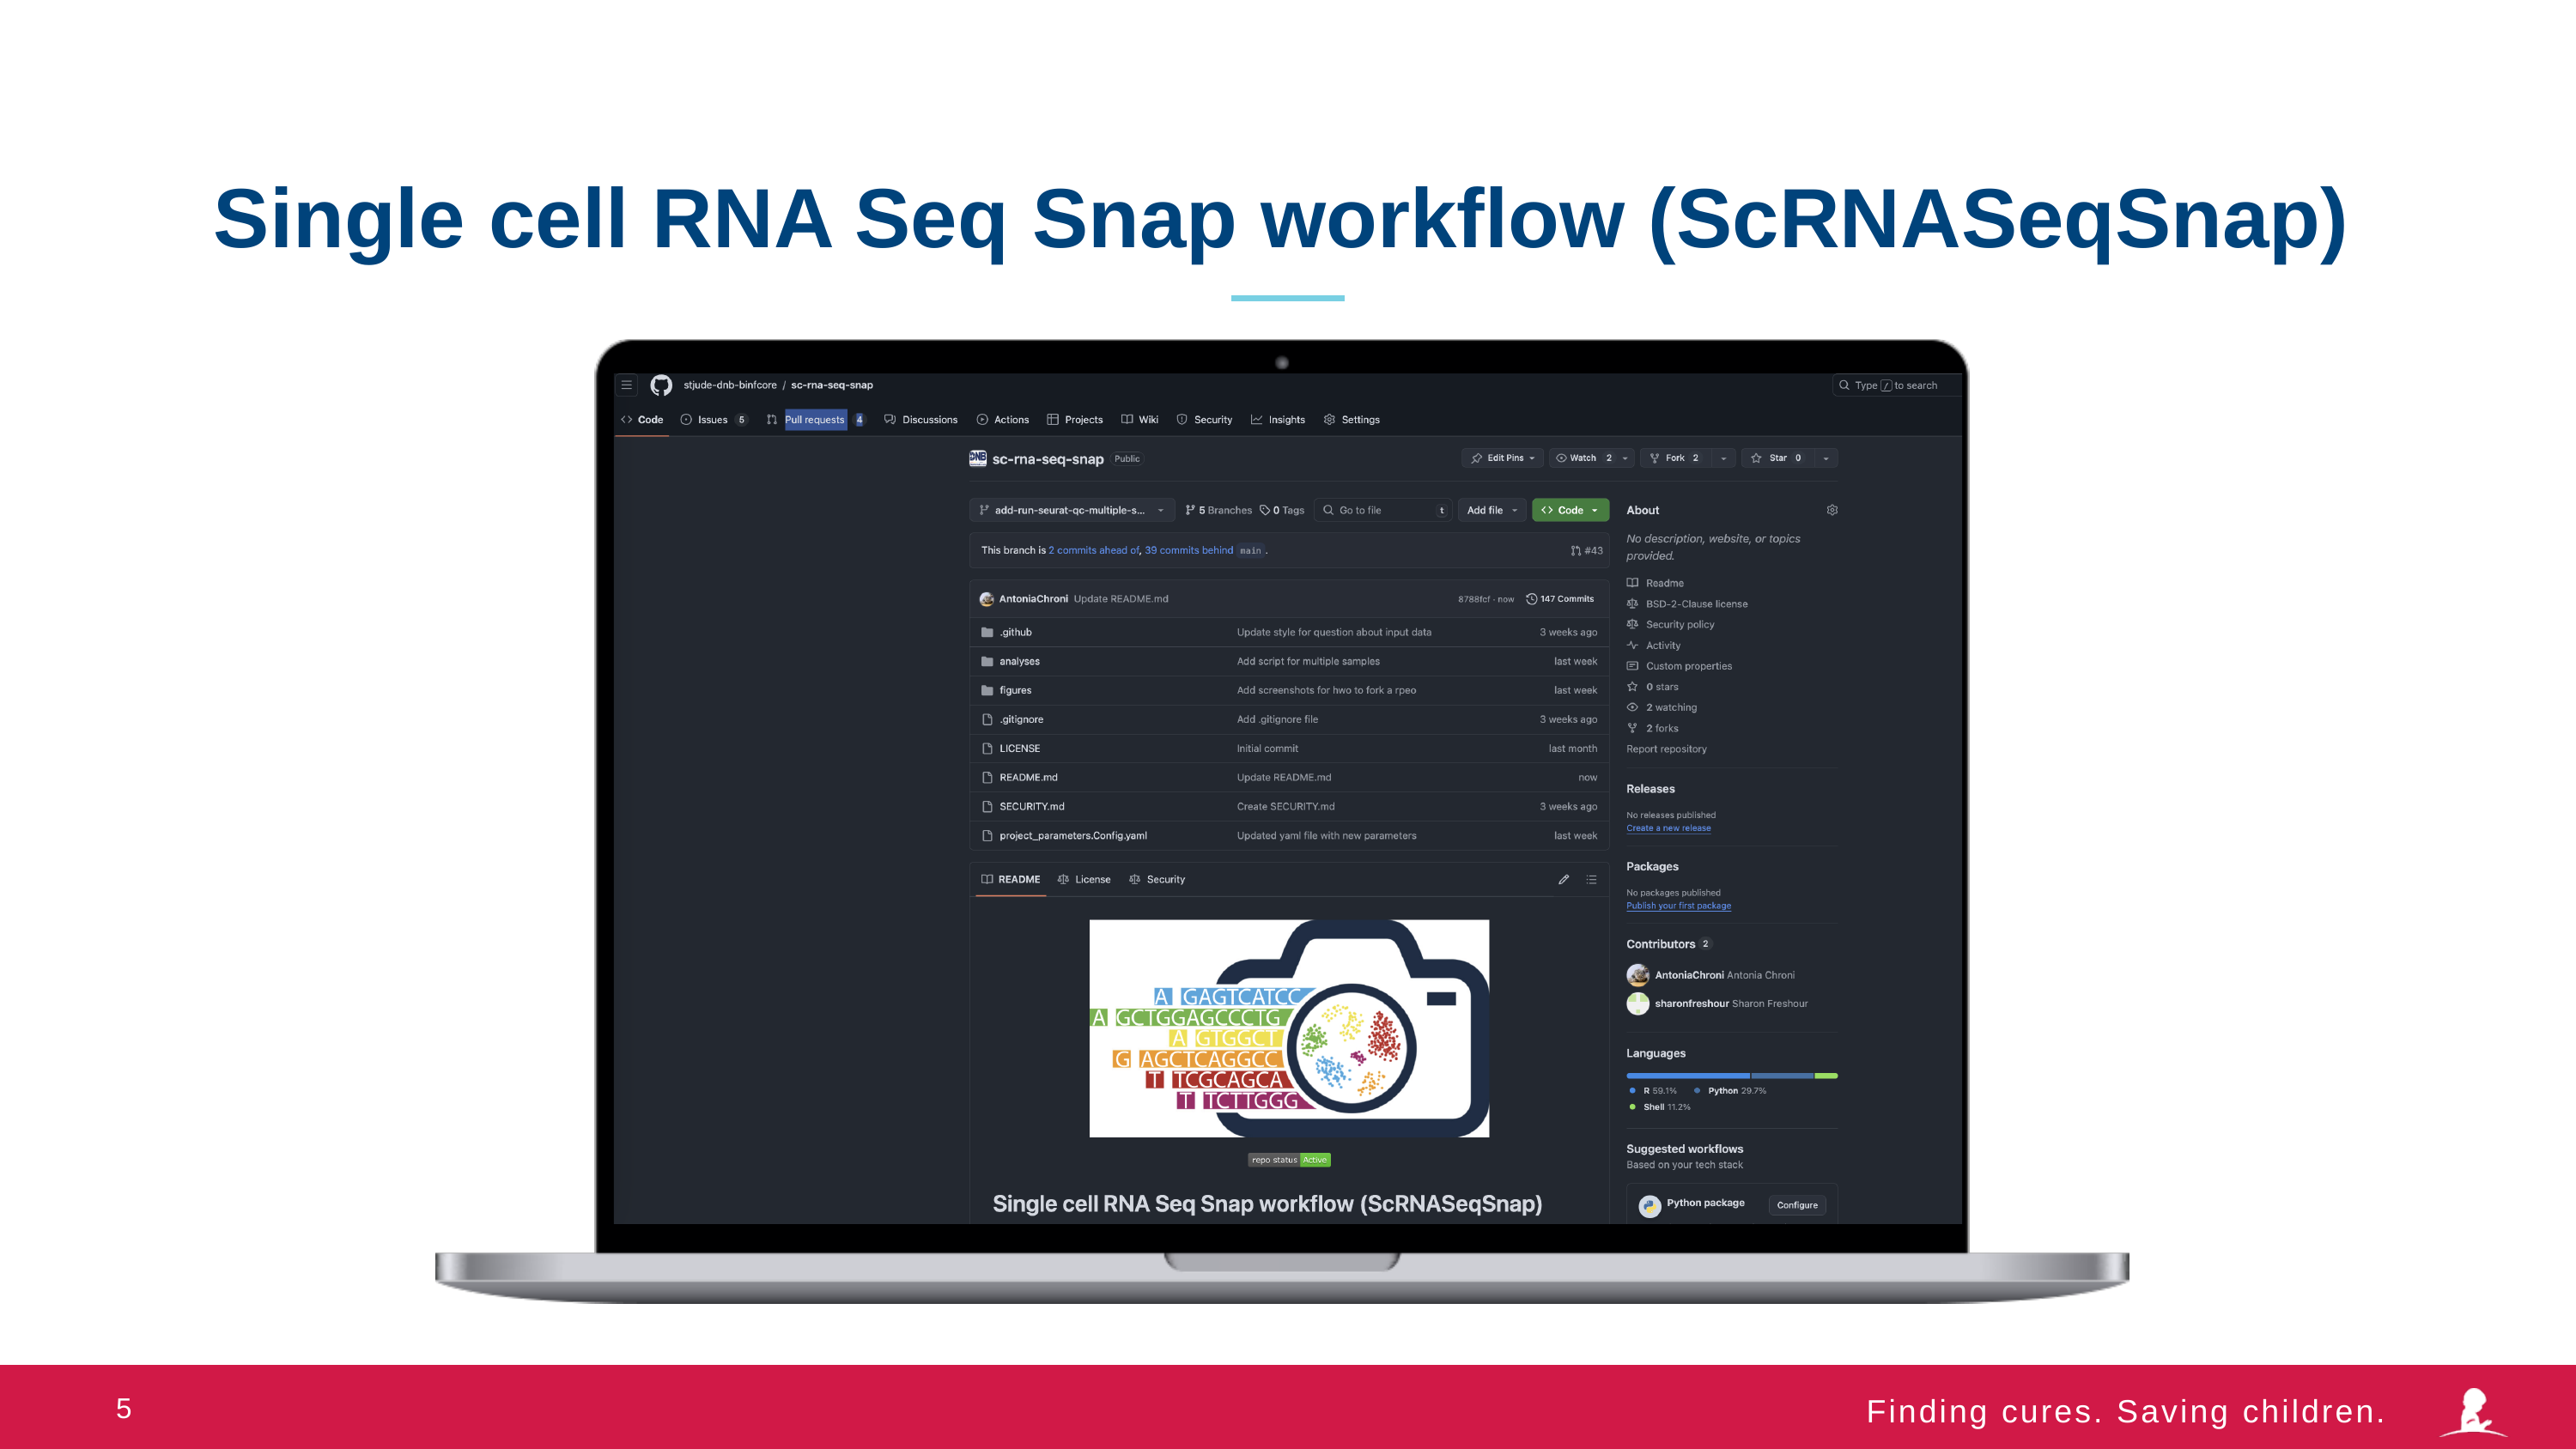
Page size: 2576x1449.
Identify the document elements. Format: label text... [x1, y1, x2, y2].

picture [435, 339, 2129, 1304]
title Single cell RNA Seq Snap workflow (ScRNASeqSnap) [94, 38, 2471, 273]
slide_number 5 [103, 1368, 179, 1446]
